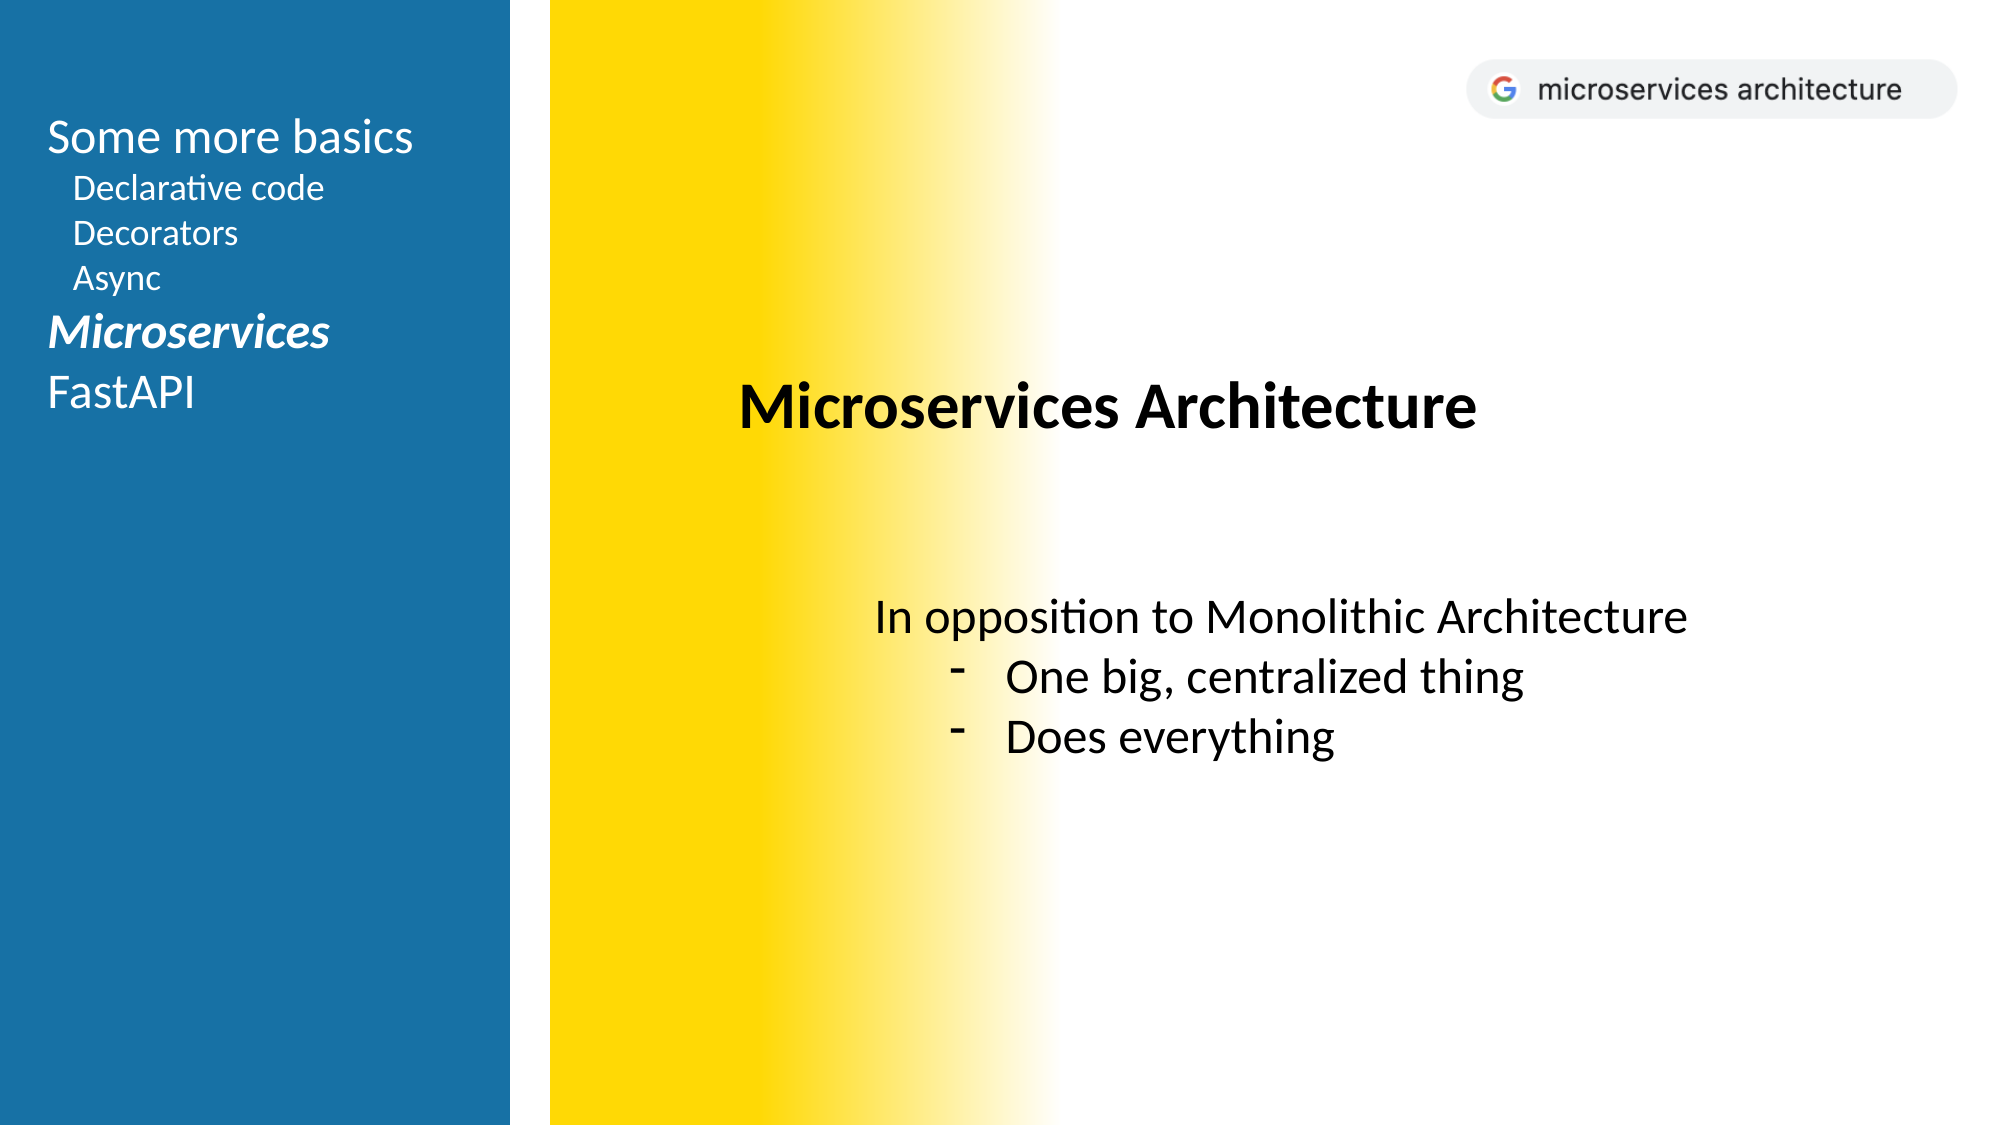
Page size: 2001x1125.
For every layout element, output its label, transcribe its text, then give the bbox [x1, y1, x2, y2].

text_box [0, 0, 511, 1125]
text_box Microservices Architecture [723, 354, 1494, 449]
picture [1456, 53, 1970, 123]
text_box Some more basics Declarative code Decorators Async Microservices FastAPI [32, 36, 430, 426]
text_box In opposition to Monolithic Architecture One big, centralized thing Does everything [859, 576, 1886, 832]
text_box [549, 0, 1061, 1125]
